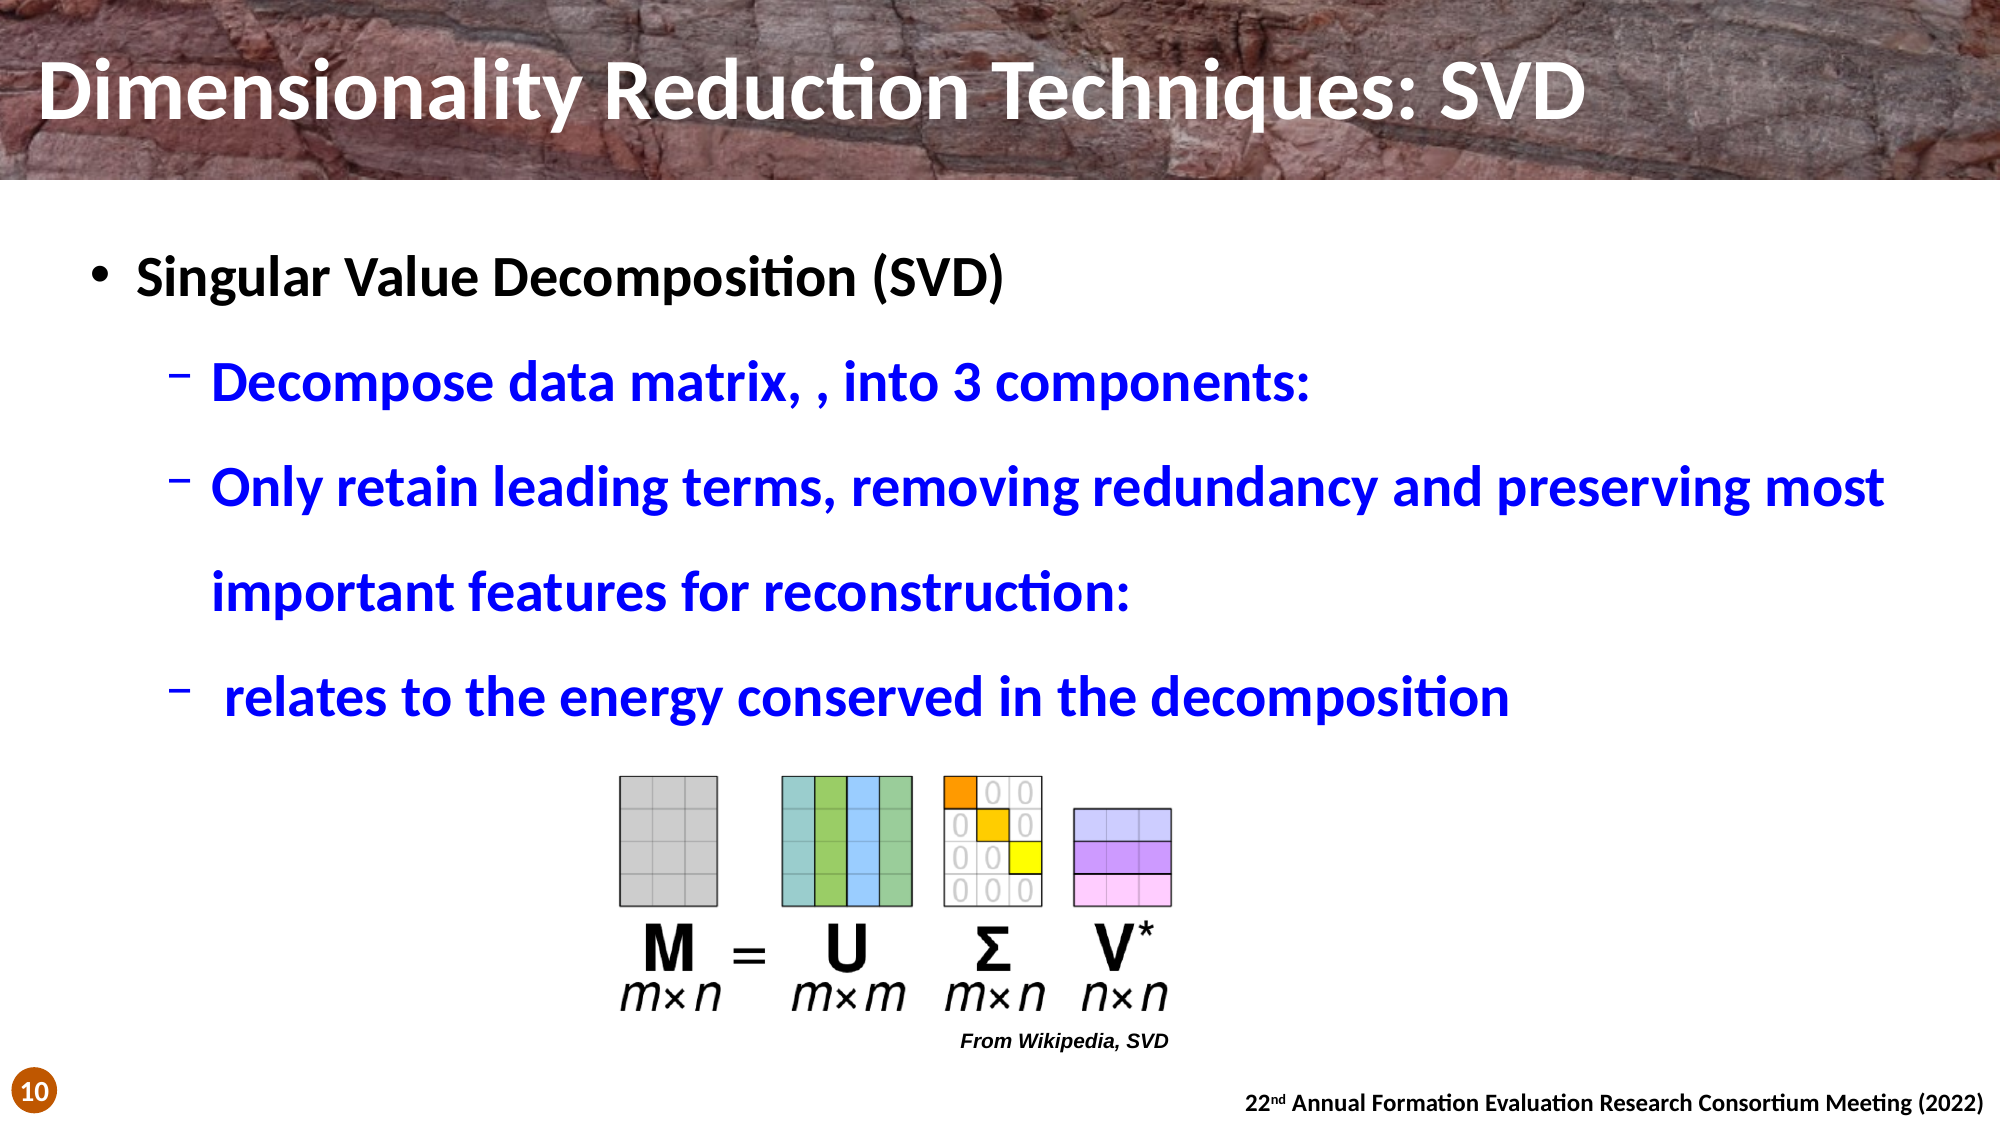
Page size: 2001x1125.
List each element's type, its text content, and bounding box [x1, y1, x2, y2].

picture [0, 0, 2000, 180]
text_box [0, 1060, 88, 1121]
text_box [604, 766, 1203, 1061]
title Dimensionality Reduction Techniques: SVD [22, 15, 1785, 154]
